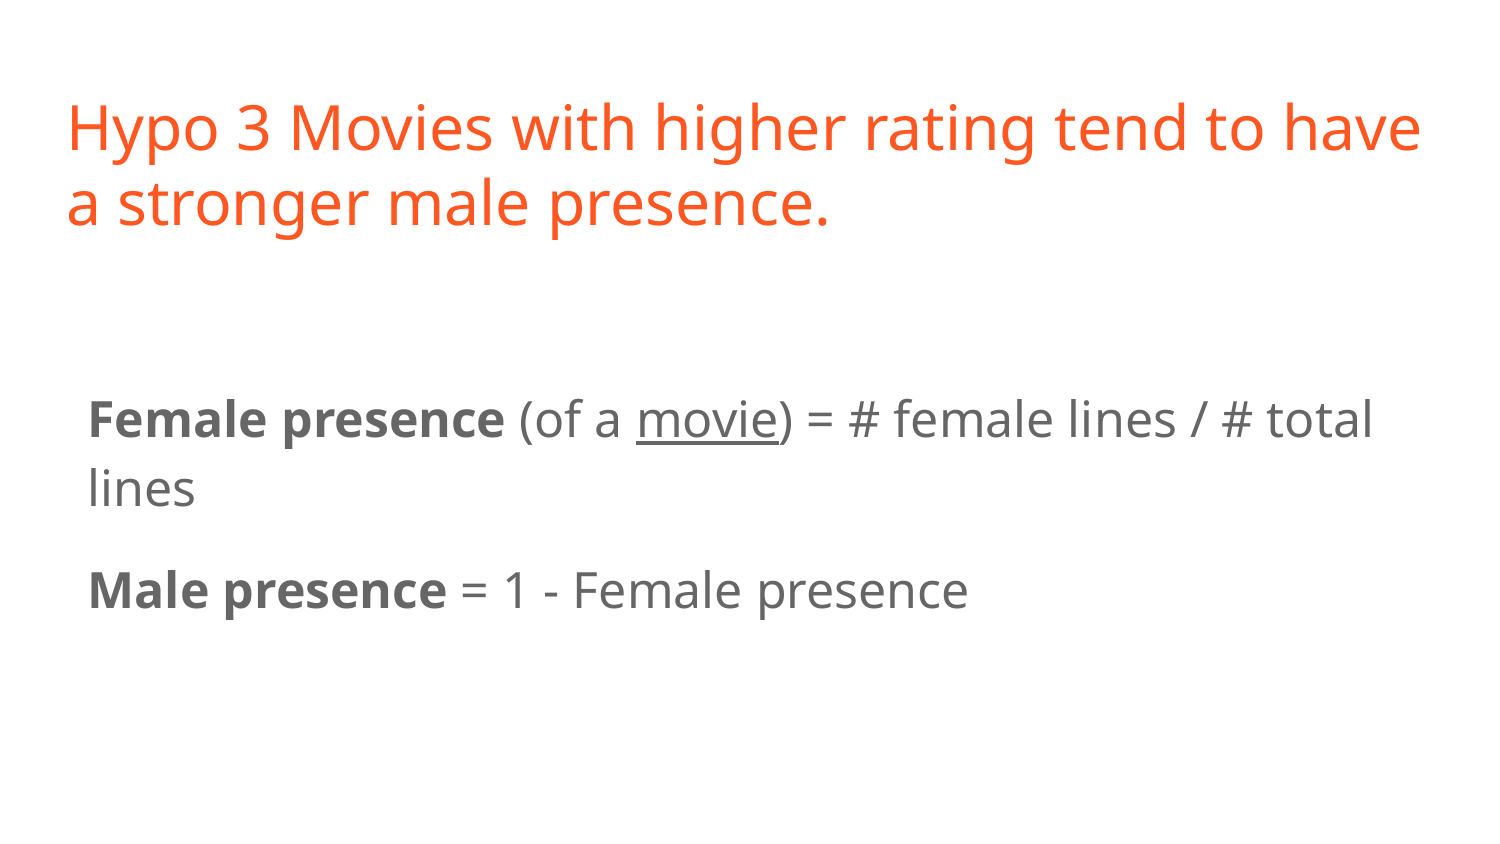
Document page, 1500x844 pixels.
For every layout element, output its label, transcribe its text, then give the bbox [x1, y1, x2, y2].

title Hypo 3 Movies with higher rating tend to have a stronger male presence. [51, 72, 1449, 167]
list Female presence (of a movie) = # female lines / # total lines Male presence = 1 - Female presence [72, 363, 1471, 844]
